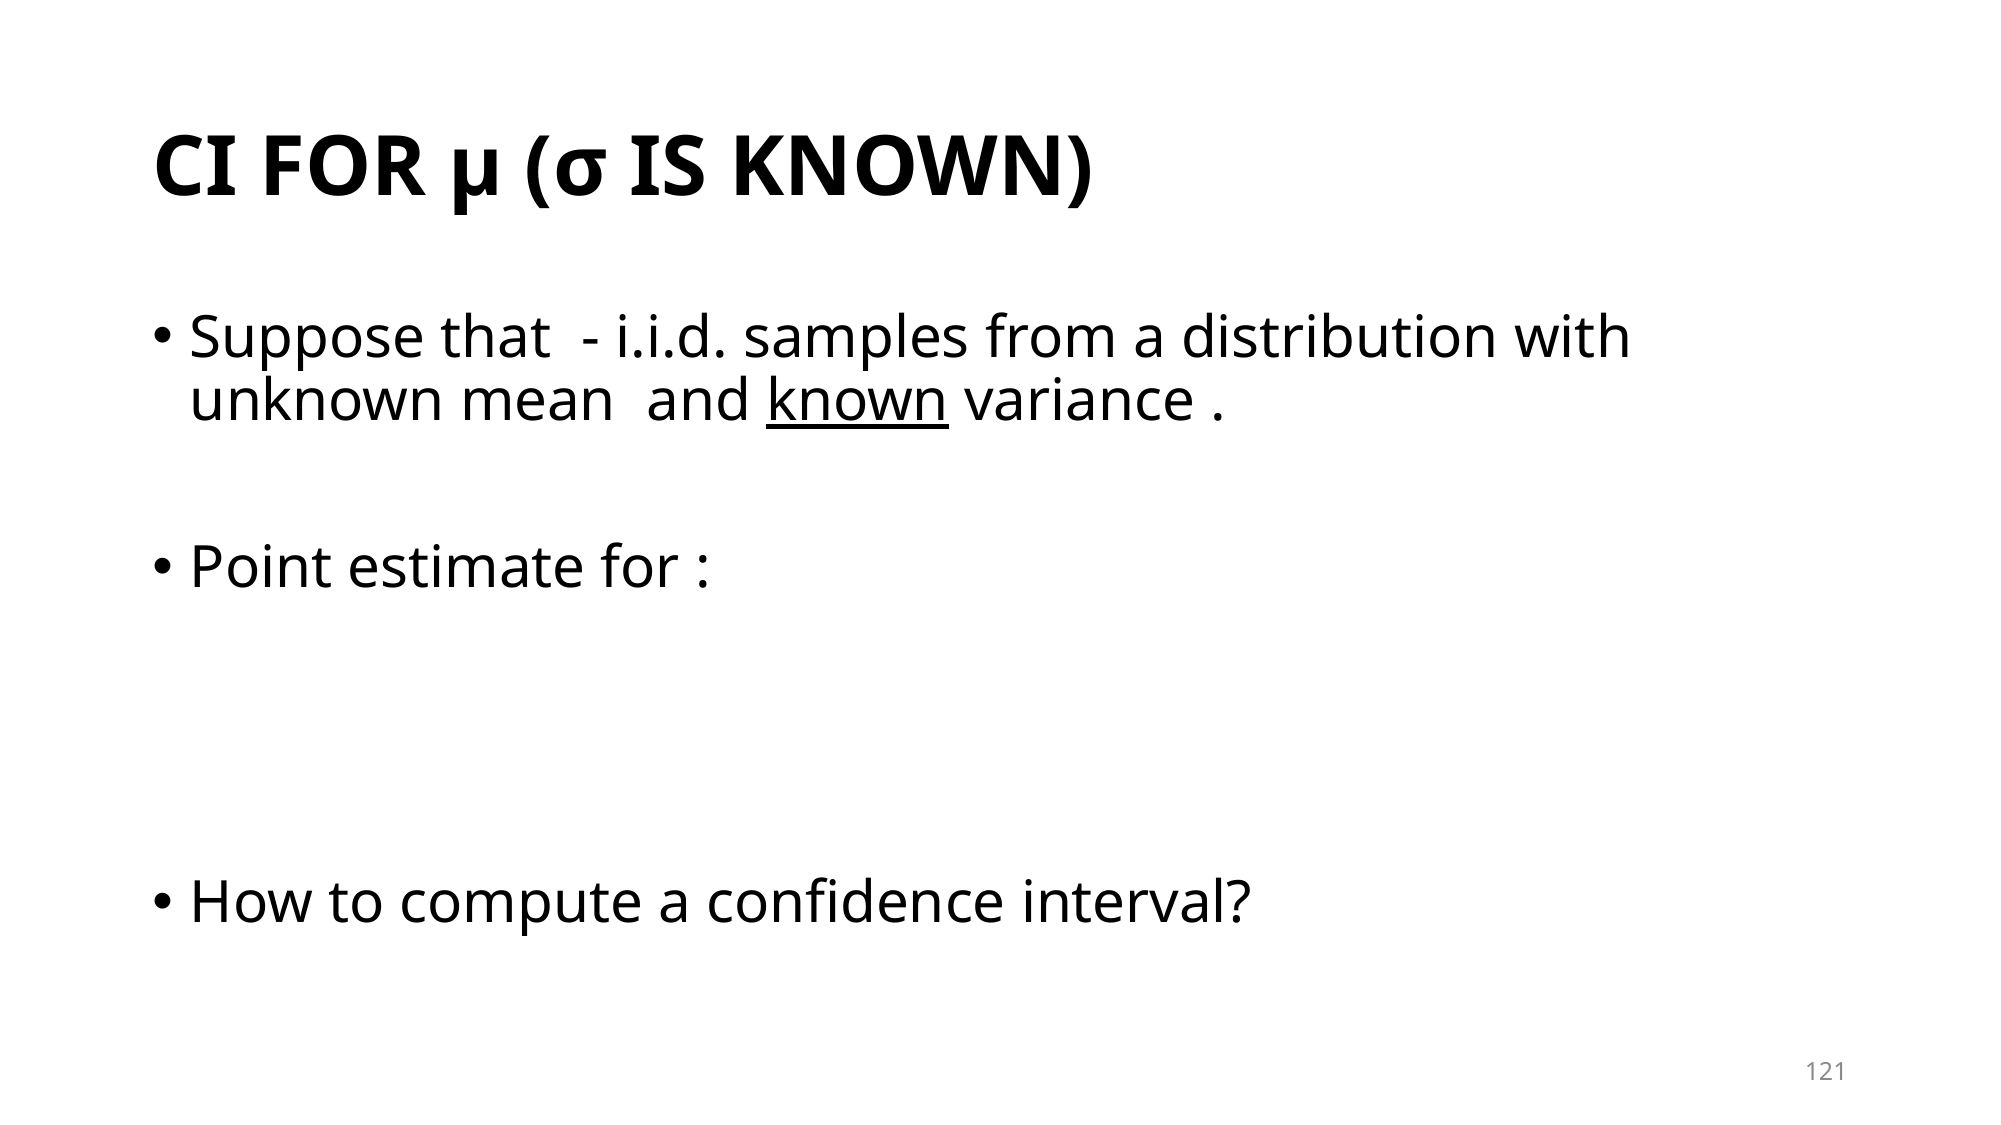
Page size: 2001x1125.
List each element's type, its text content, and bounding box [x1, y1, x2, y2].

title CI FOR µ (σ IS KNOWN) [137, 59, 1863, 278]
slide_number 121 [1412, 1042, 1863, 1103]
